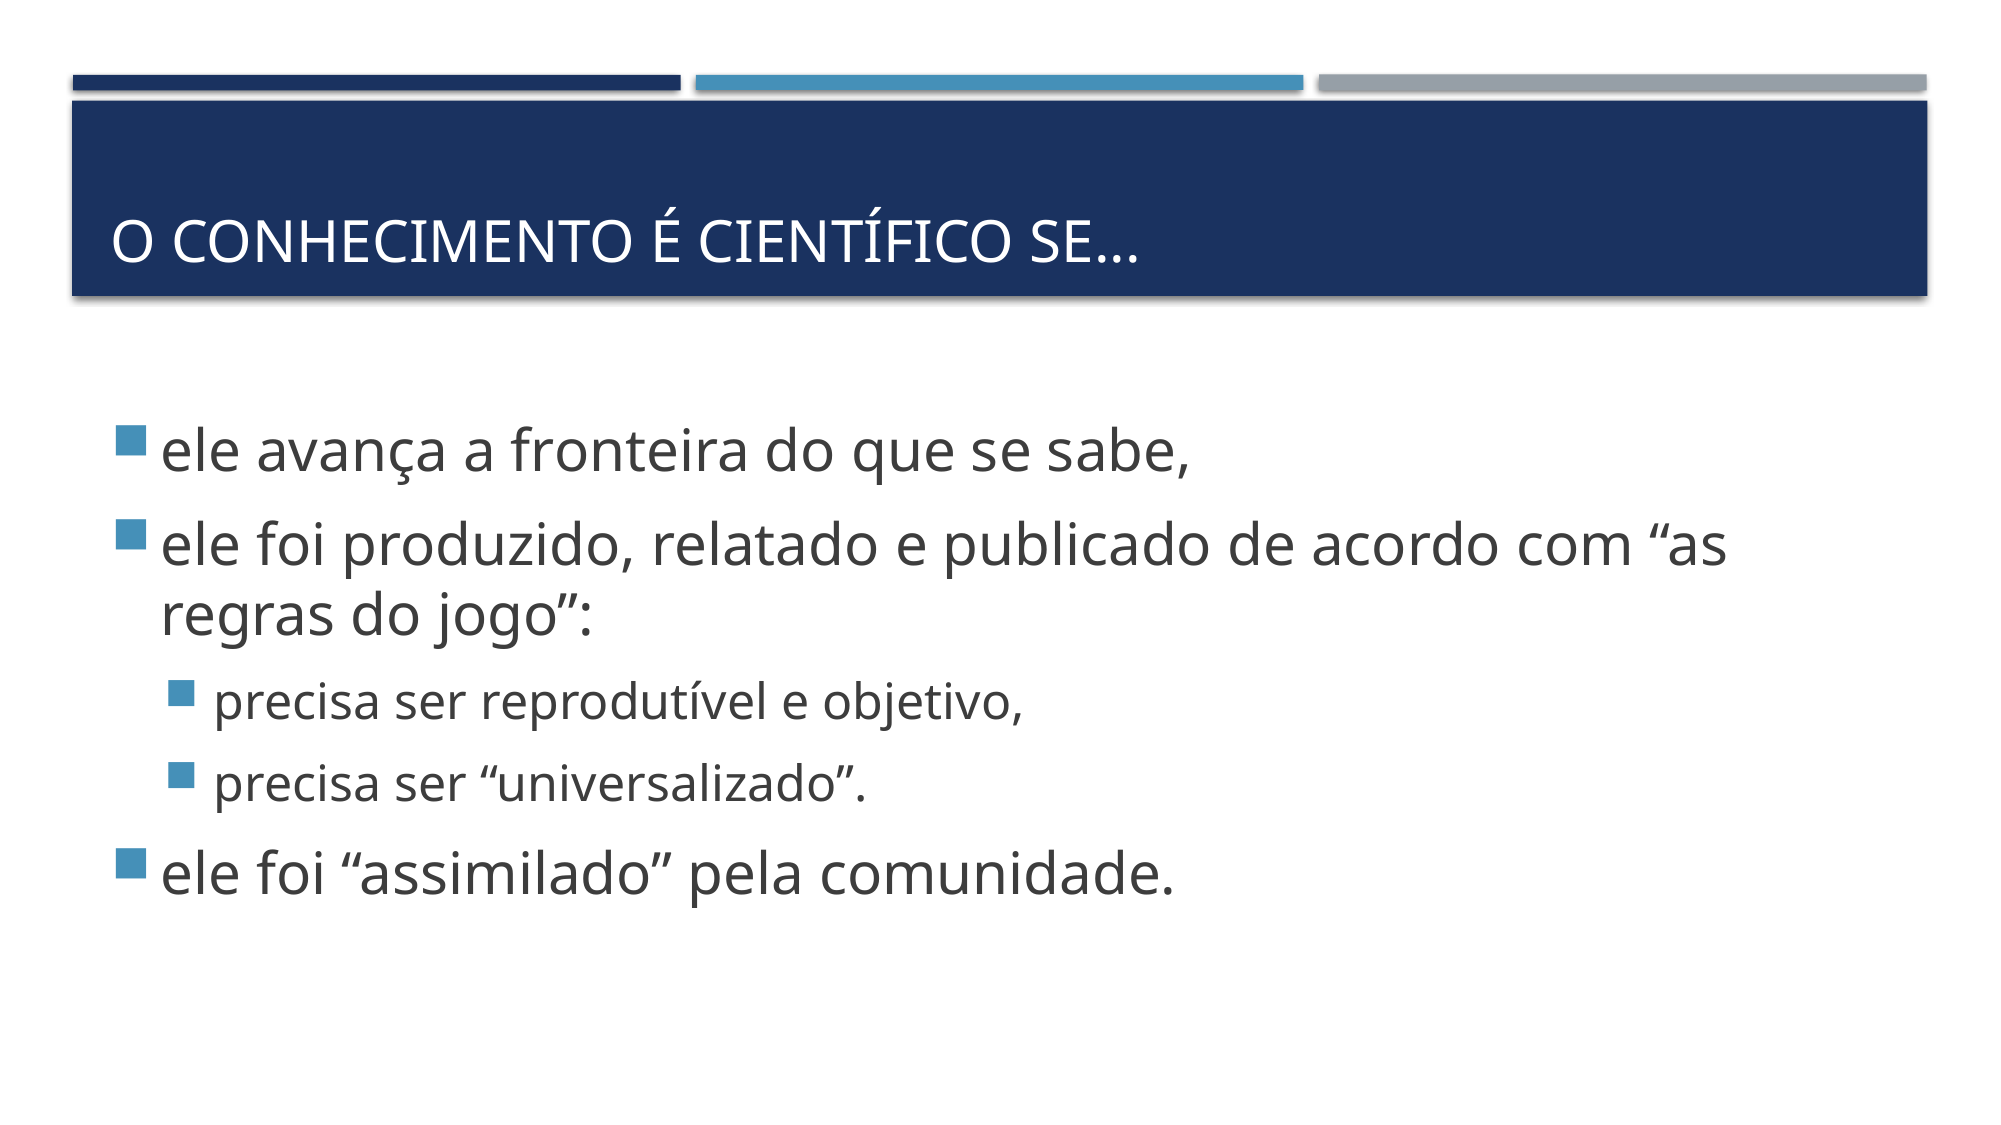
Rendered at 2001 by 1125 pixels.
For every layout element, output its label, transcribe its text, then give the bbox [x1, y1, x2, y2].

list ele avança a fronteira do que se sabe, ele foi produzido, relatado e publicado de acordo com “as regras do jogo”: precisa ser reprodutível e objetivo, precisa ser “universalizado”. ele foi “assimilado” pela comunidade. [95, 357, 1905, 962]
title O conhecimento é científico se... [95, 115, 1905, 282]
